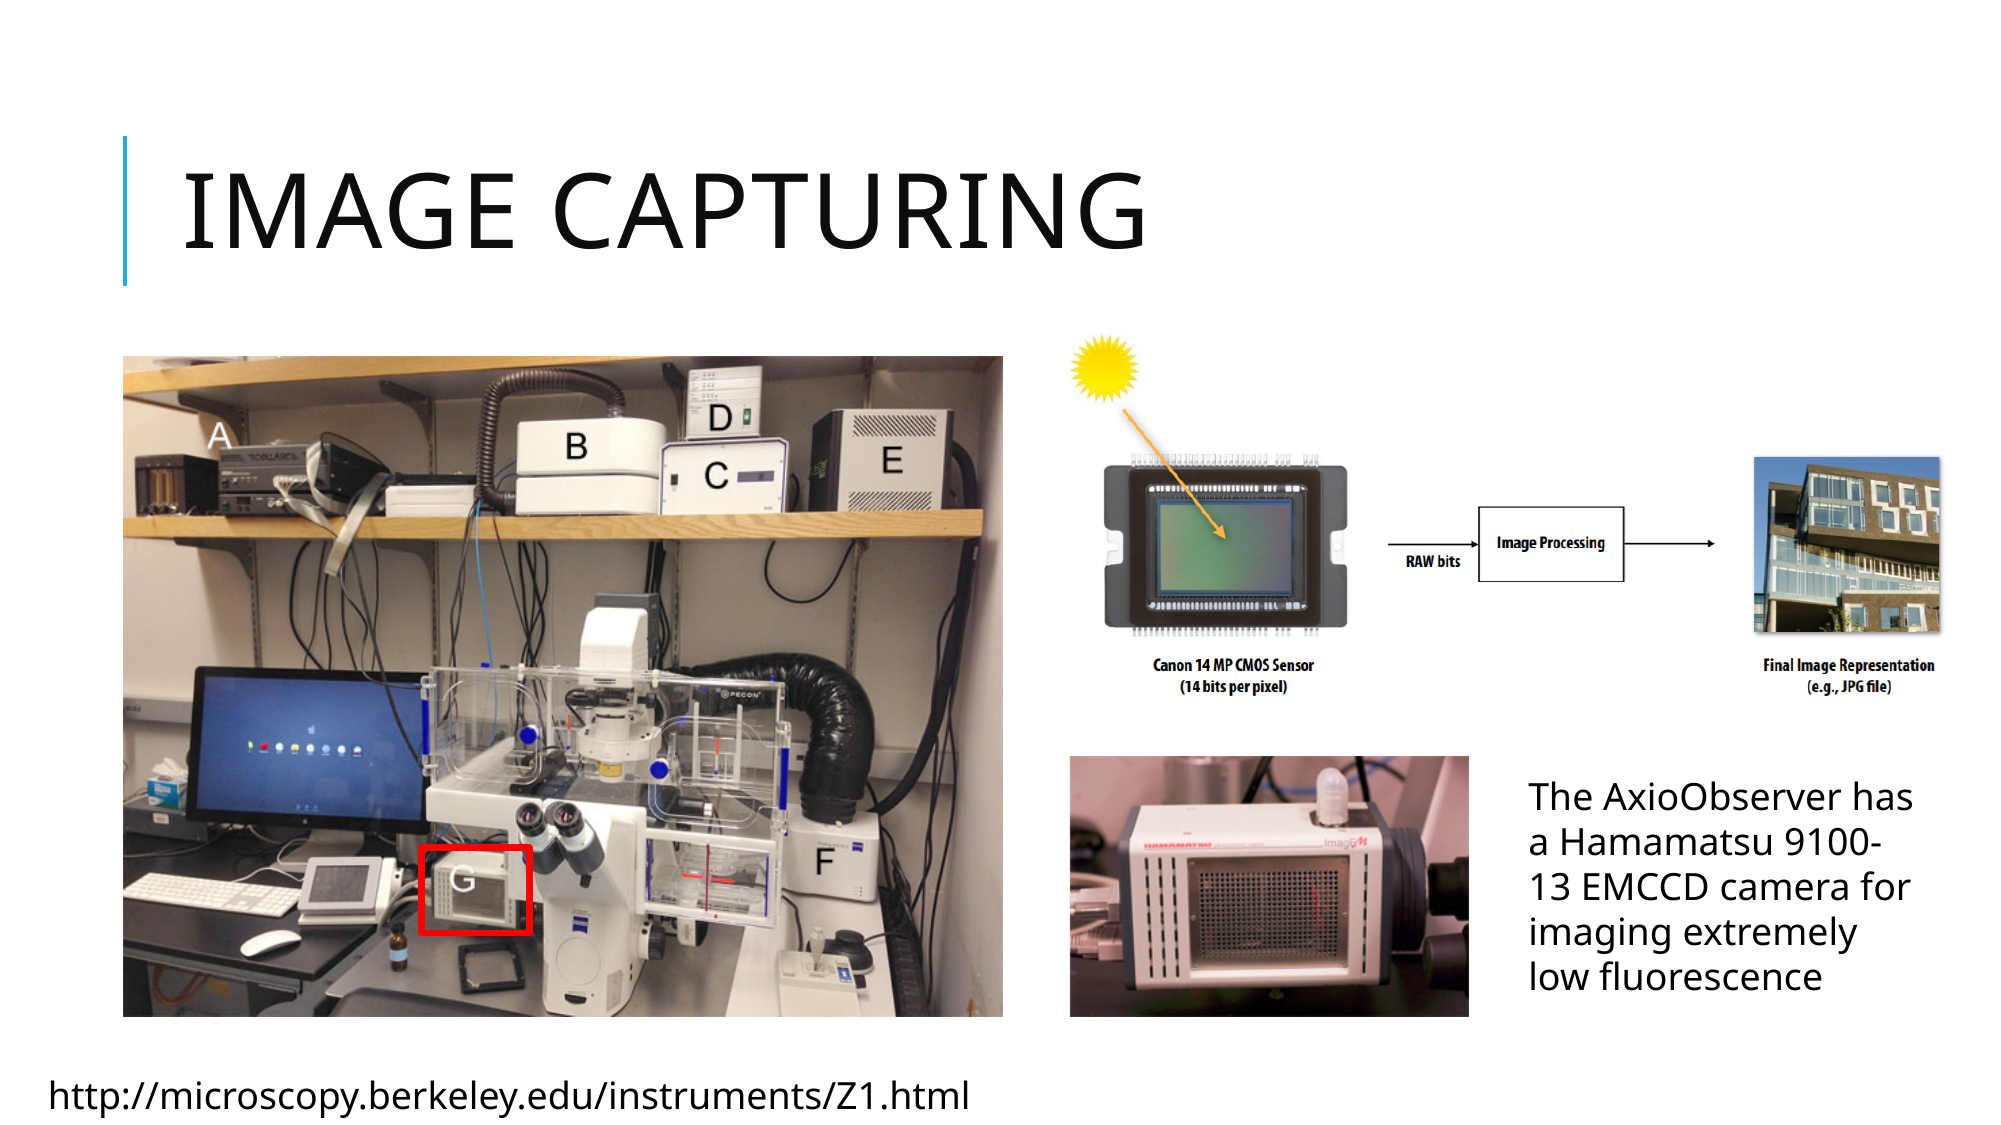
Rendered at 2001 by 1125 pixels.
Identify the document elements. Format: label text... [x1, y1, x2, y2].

title Image Capturing [168, 96, 1763, 342]
text_box http://microscopy.berkeley.edu/instruments/Z1.html [33, 1064, 987, 1125]
text_box The AxioObserver has a Hamamatsu 9100-13 EMCCD camera for imaging extremely low fluorescence [1513, 766, 1935, 1006]
picture [1053, 322, 1974, 1018]
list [123, 356, 1003, 1018]
